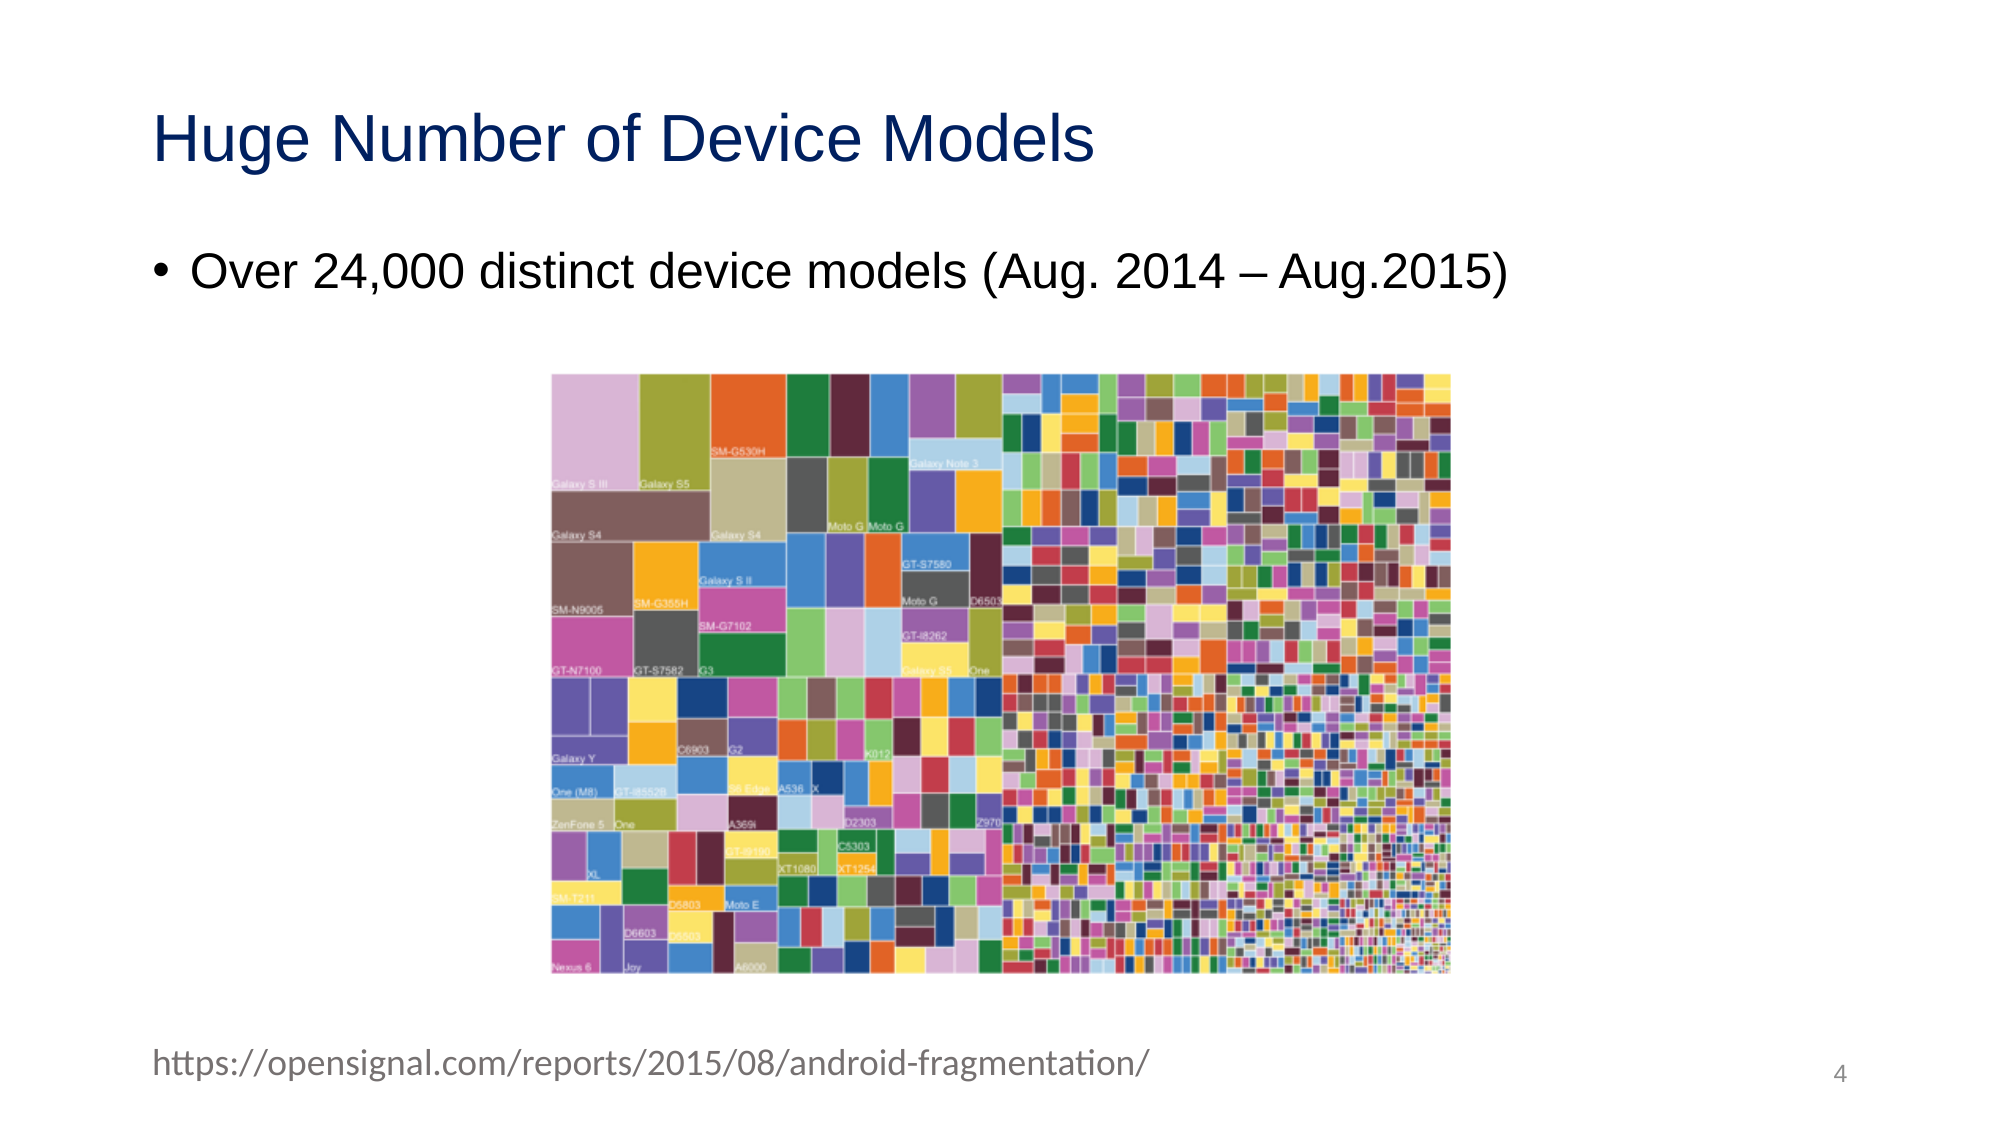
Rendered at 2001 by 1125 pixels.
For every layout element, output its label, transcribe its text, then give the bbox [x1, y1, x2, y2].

title Huge Number of Device Models [137, 59, 1863, 221]
slide_number 4 [1412, 1042, 1863, 1103]
picture [549, 373, 1451, 974]
text_box https://opensignal.com/reports/2015/08/android-fragmentation/ [137, 1030, 1459, 1091]
list Over 24,000 distinct device models (Aug. 2014 – Aug.2015) [137, 238, 1863, 1014]
